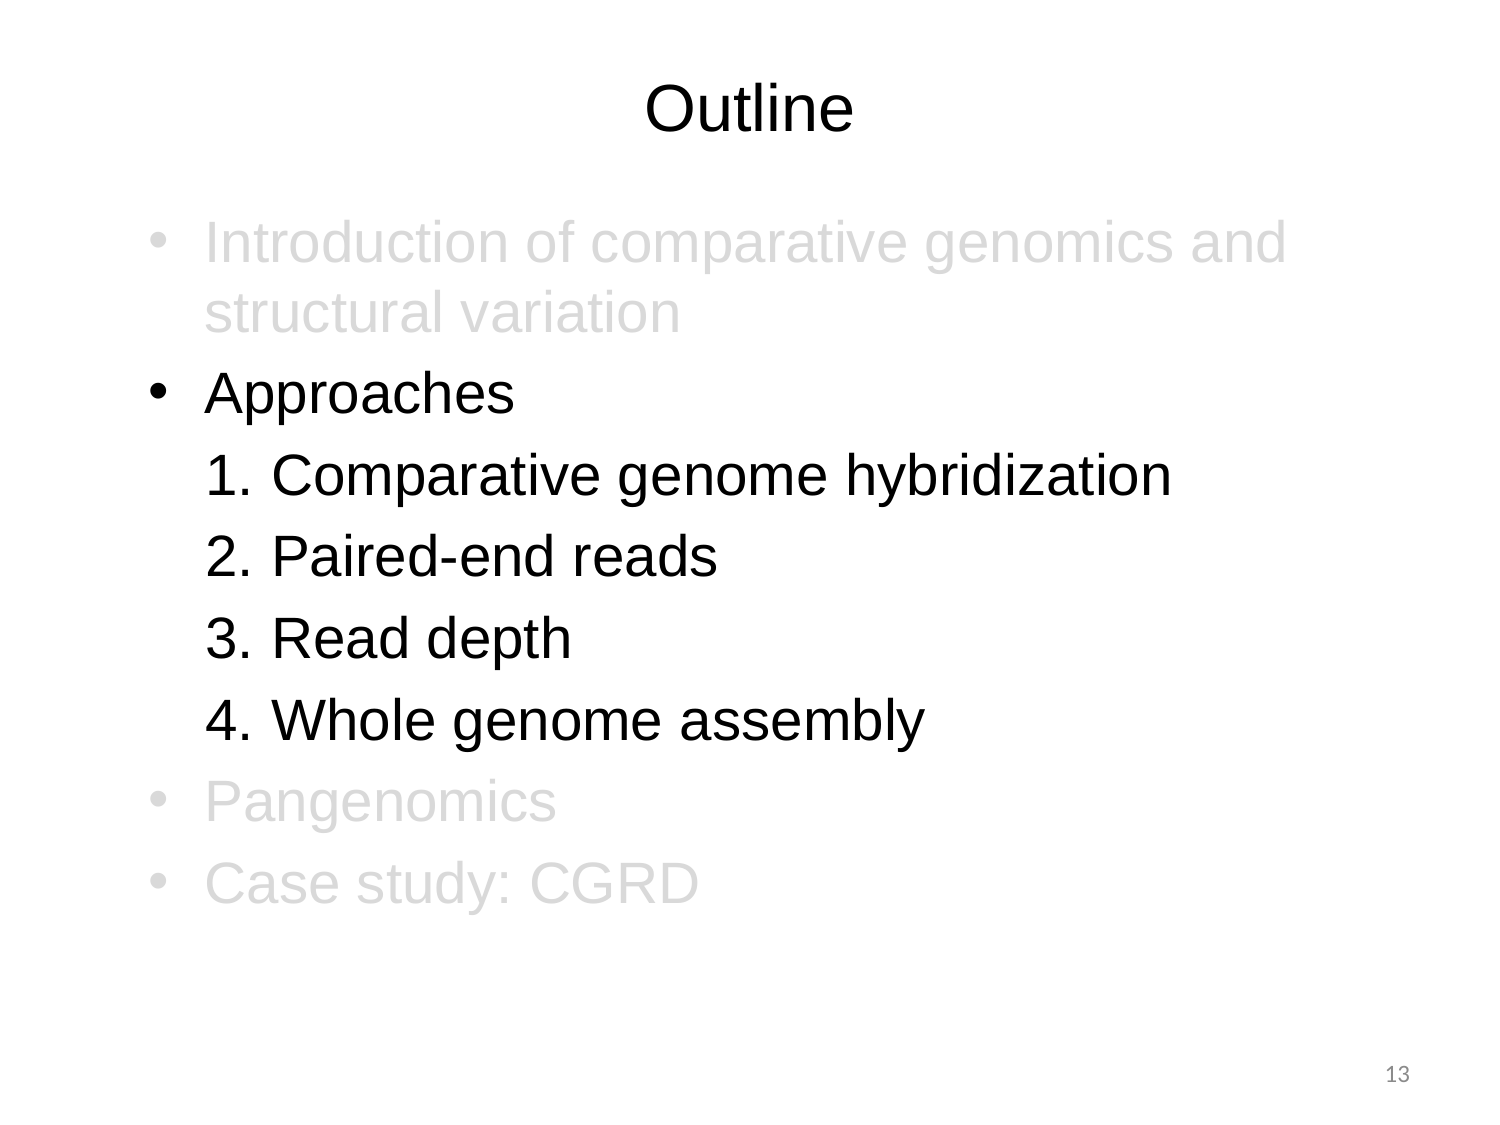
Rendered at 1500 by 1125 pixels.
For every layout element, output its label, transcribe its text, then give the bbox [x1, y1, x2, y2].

list Introduction of comparative genomics and structural variation Approaches Comparative genome hybridization Paired-end reads Read depth Whole genome assembly Pangenomics Case study: CGRD [133, 196, 1339, 952]
slide_number 13 [1074, 1042, 1425, 1103]
title Outline [75, 35, 1425, 173]
